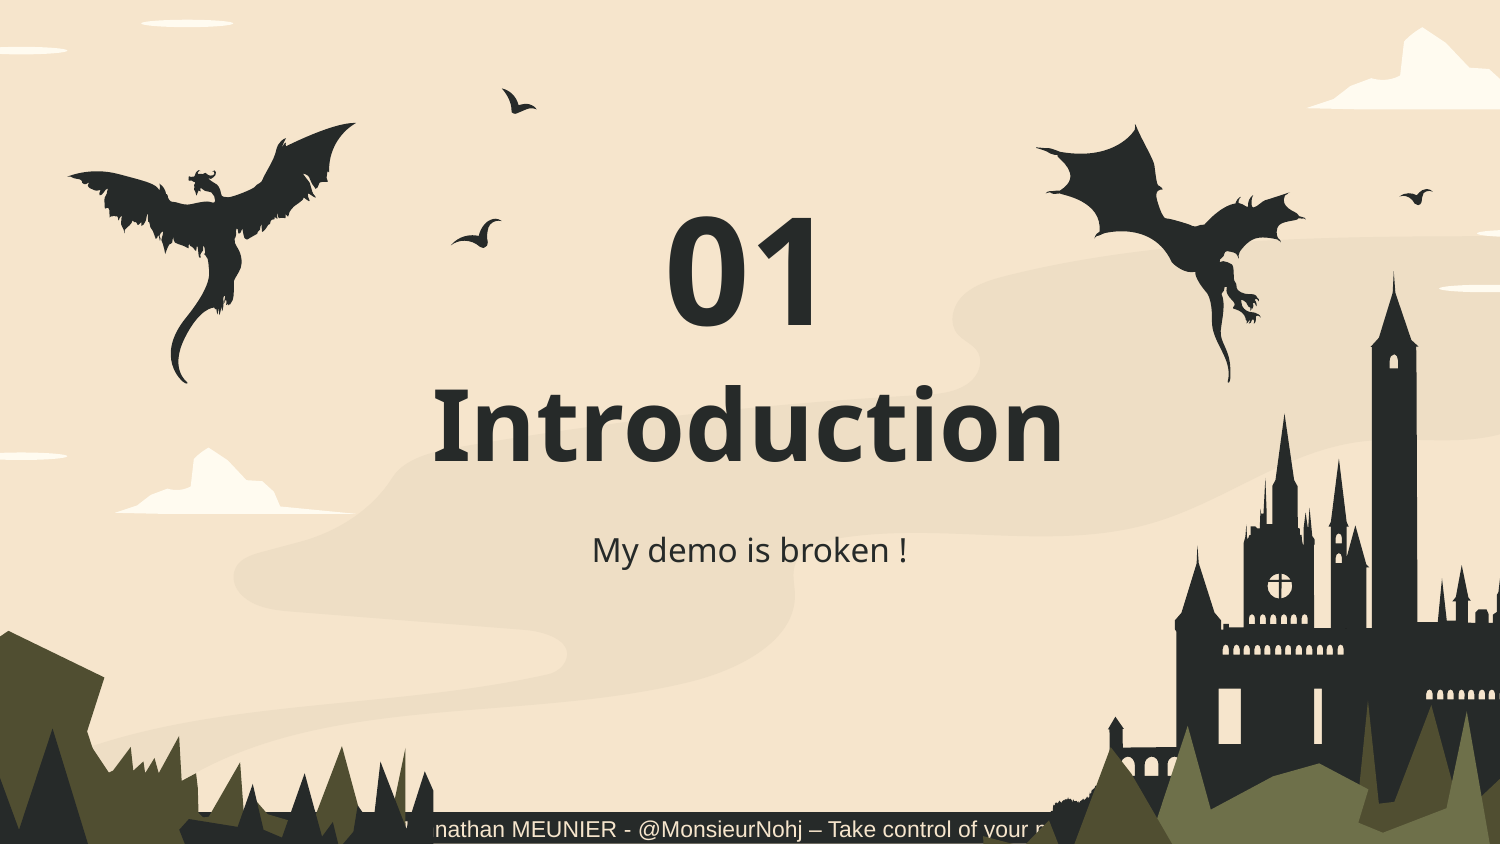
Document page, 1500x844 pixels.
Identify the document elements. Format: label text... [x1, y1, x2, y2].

title Introduction [329, 352, 1171, 491]
subtitle My demo is broken ! [475, 513, 1025, 631]
title 01 [491, 196, 1009, 335]
